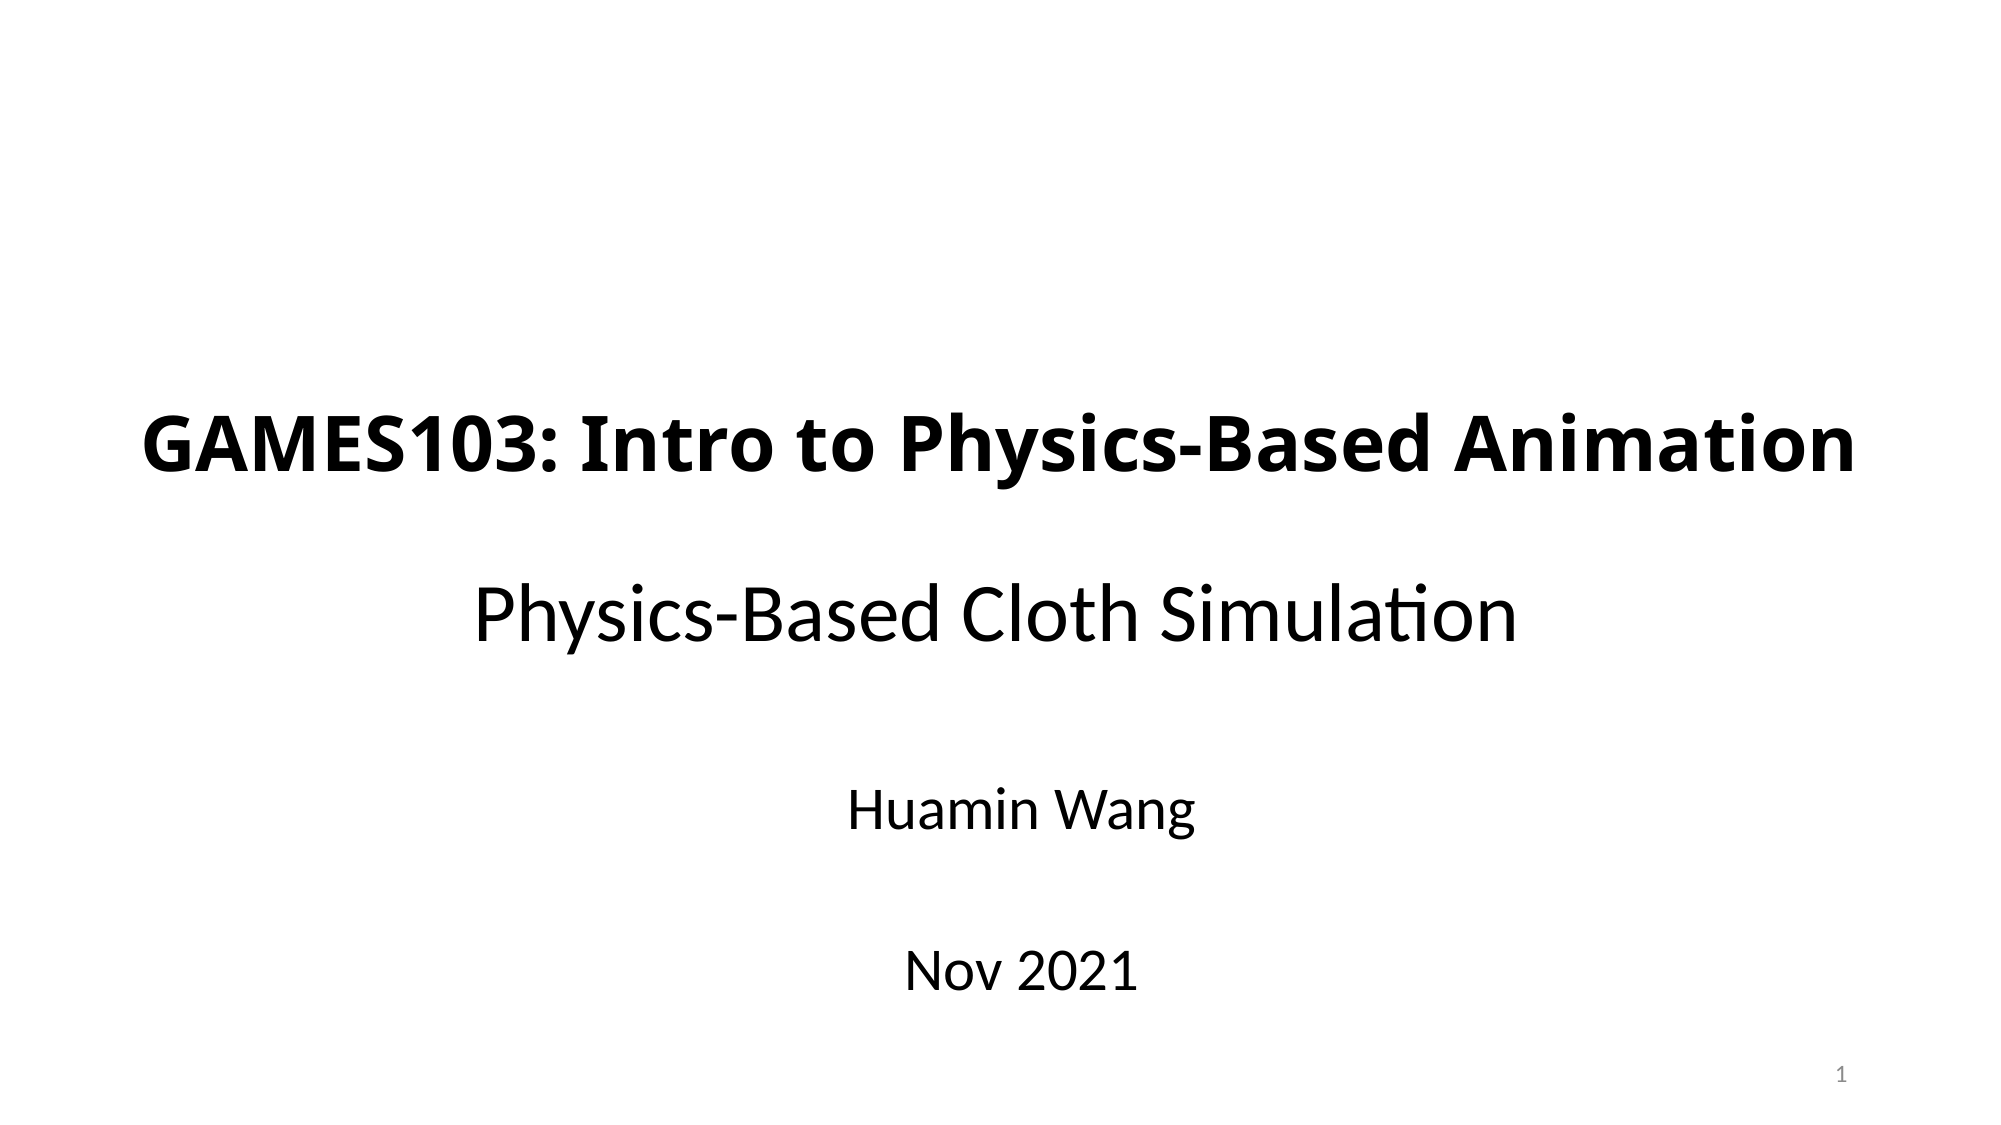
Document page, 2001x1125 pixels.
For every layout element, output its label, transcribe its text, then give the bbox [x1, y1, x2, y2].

title GAMES103: Intro to Physics-Based Animation [95, 322, 1905, 496]
text_box Huamin Wang Nov 2021 [360, 769, 1684, 1015]
subtitle Physics-Based Cloth Simulation [335, 562, 1659, 808]
slide_number 1 [1412, 1042, 1863, 1103]
